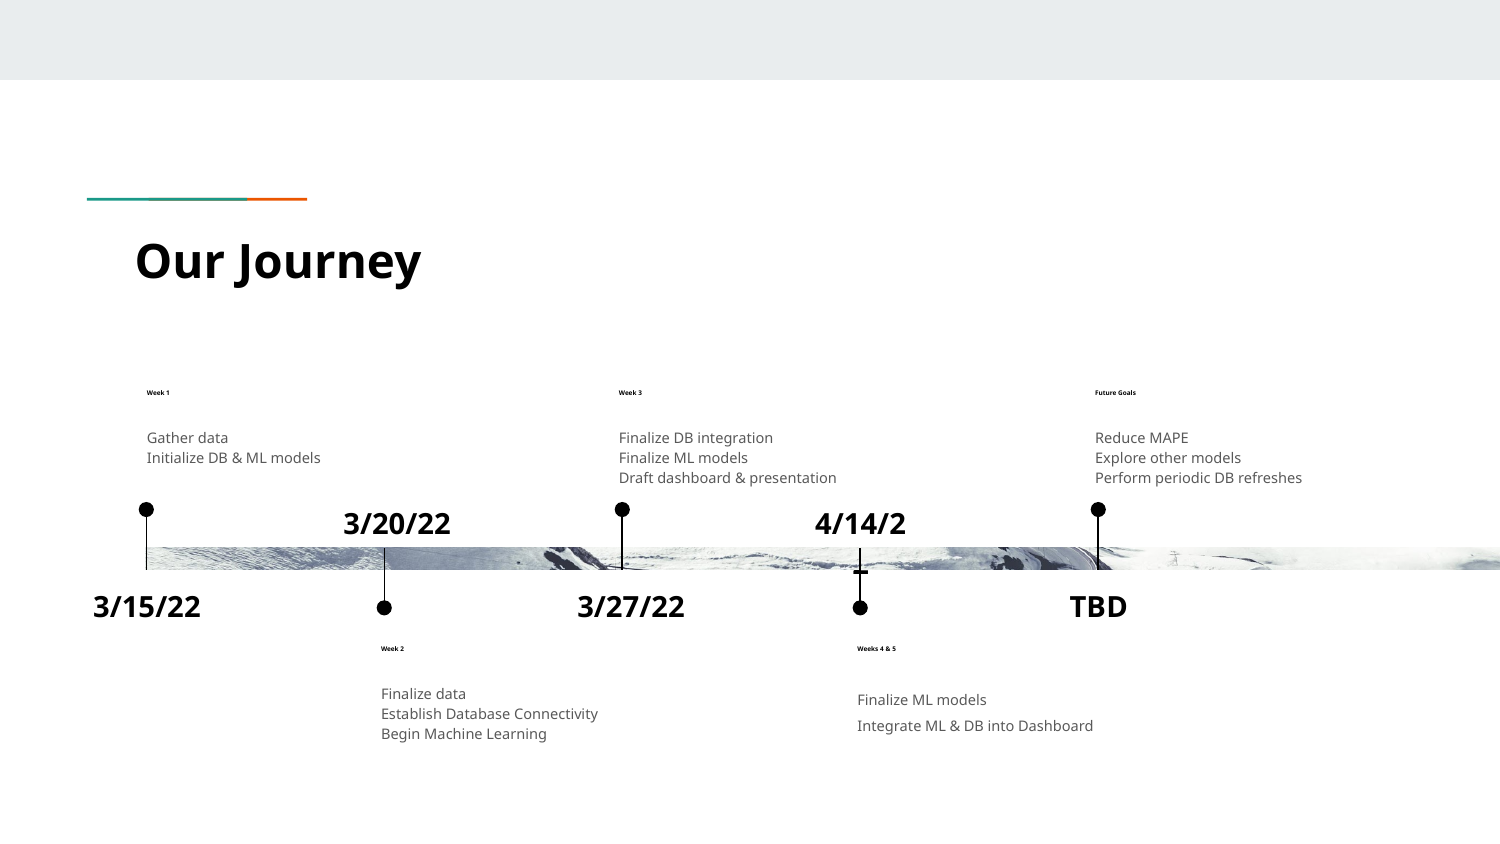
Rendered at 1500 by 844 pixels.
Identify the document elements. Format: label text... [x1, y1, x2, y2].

text_box 3/27/22 [559, 577, 703, 629]
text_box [1090, 501, 1107, 570]
title Week 2 [365, 629, 730, 667]
list Finalize ML models Integrate ML & DB into Dashboard [842, 667, 1206, 758]
text_box 4/14/22 [791, 485, 930, 546]
text_box 3/20/22 [325, 485, 469, 546]
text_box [376, 547, 393, 616]
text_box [852, 547, 869, 616]
list Finalize data Establish Database Connectivity Begin Machine Learning [365, 667, 730, 758]
picture [1107, 547, 1500, 570]
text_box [614, 501, 631, 570]
list Reduce MAPE Explore other models Perform periodic DB refreshes [1080, 411, 1444, 502]
picture [869, 547, 1090, 570]
picture [631, 547, 852, 570]
picture [393, 547, 614, 570]
text_box TBD [1037, 577, 1160, 629]
title Week 1 [131, 373, 496, 411]
title Future Goals [1080, 373, 1444, 411]
list Finalize DB integration Finalize ML models Draft dashboard & presentation [604, 411, 968, 502]
title Week 3 [604, 373, 968, 411]
title Weeks 4 & 5 [842, 629, 1206, 667]
text_box 3/15/22 [75, 567, 219, 629]
picture [155, 547, 376, 570]
list Gather data Initialize DB & ML models [131, 411, 496, 502]
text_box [138, 501, 155, 570]
title Our Journey [119, 216, 1381, 305]
